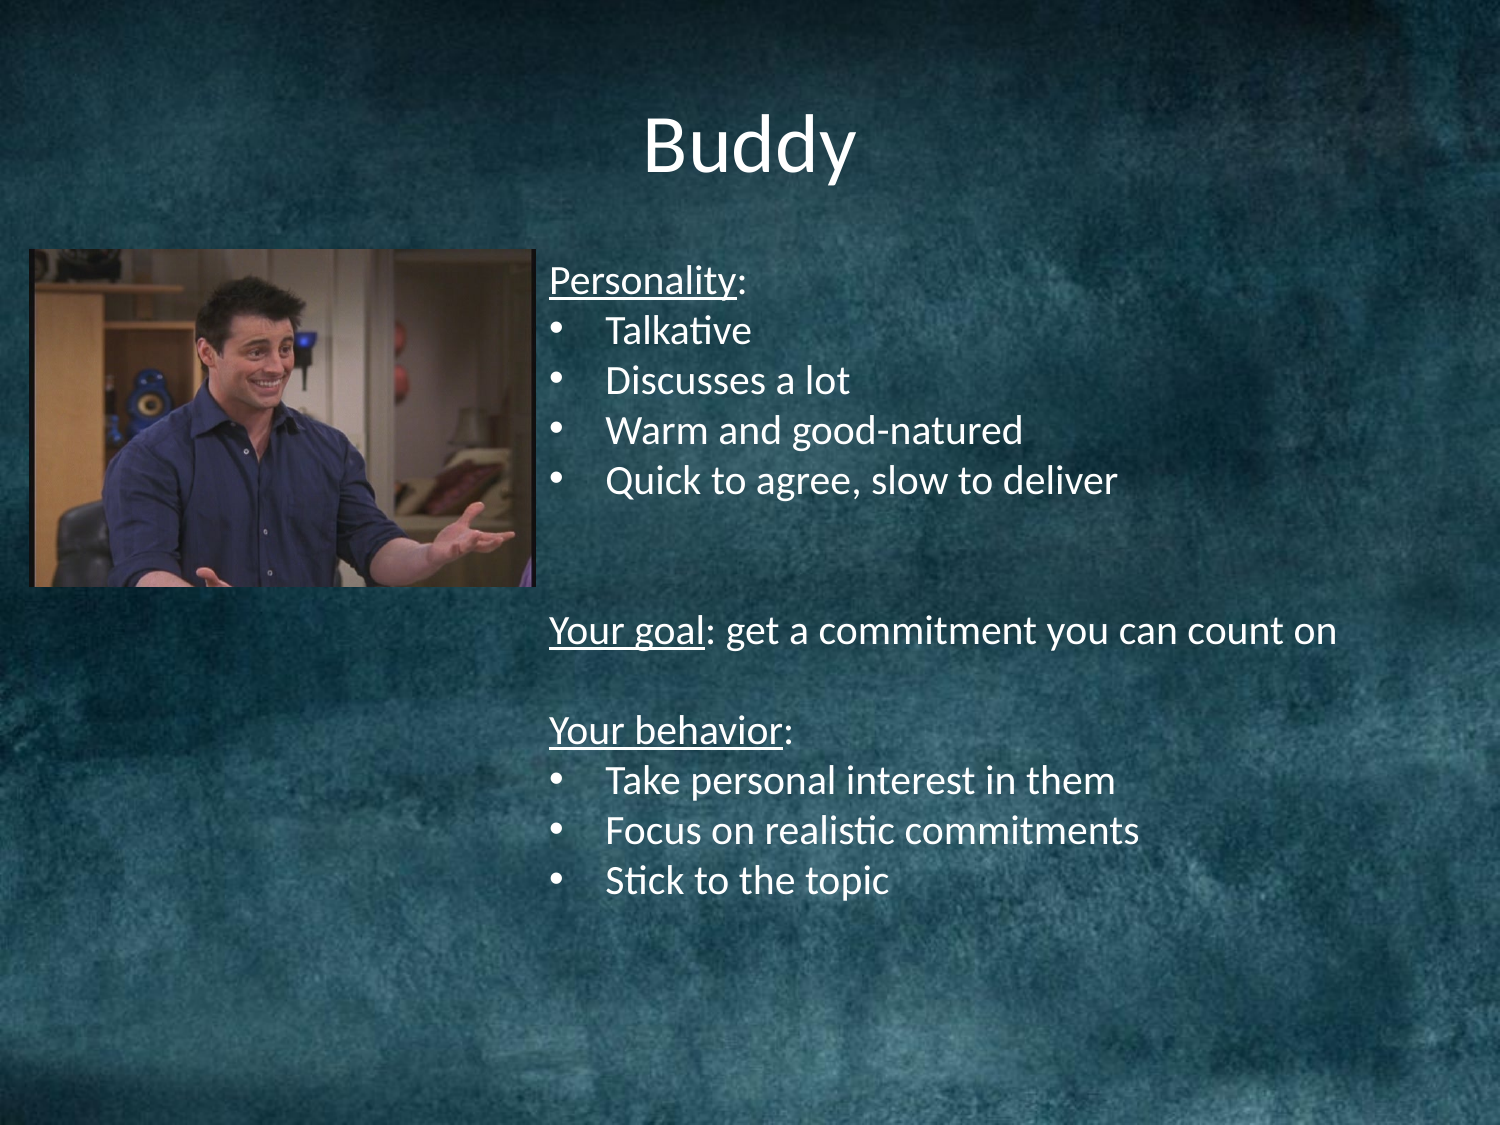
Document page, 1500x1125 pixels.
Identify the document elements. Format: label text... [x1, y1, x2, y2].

title Buddy [75, 45, 1425, 233]
picture [0, 0, 1500, 1125]
text_box Personality: Talkative Discusses a lot Warm and good-natured Quick to agree, slow to deliver Your goal: get a commitment you can count on Your behavior: Take personal interest in them Focus on realistic commitments Stick to the topic [534, 245, 1456, 1111]
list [29, 248, 536, 587]
